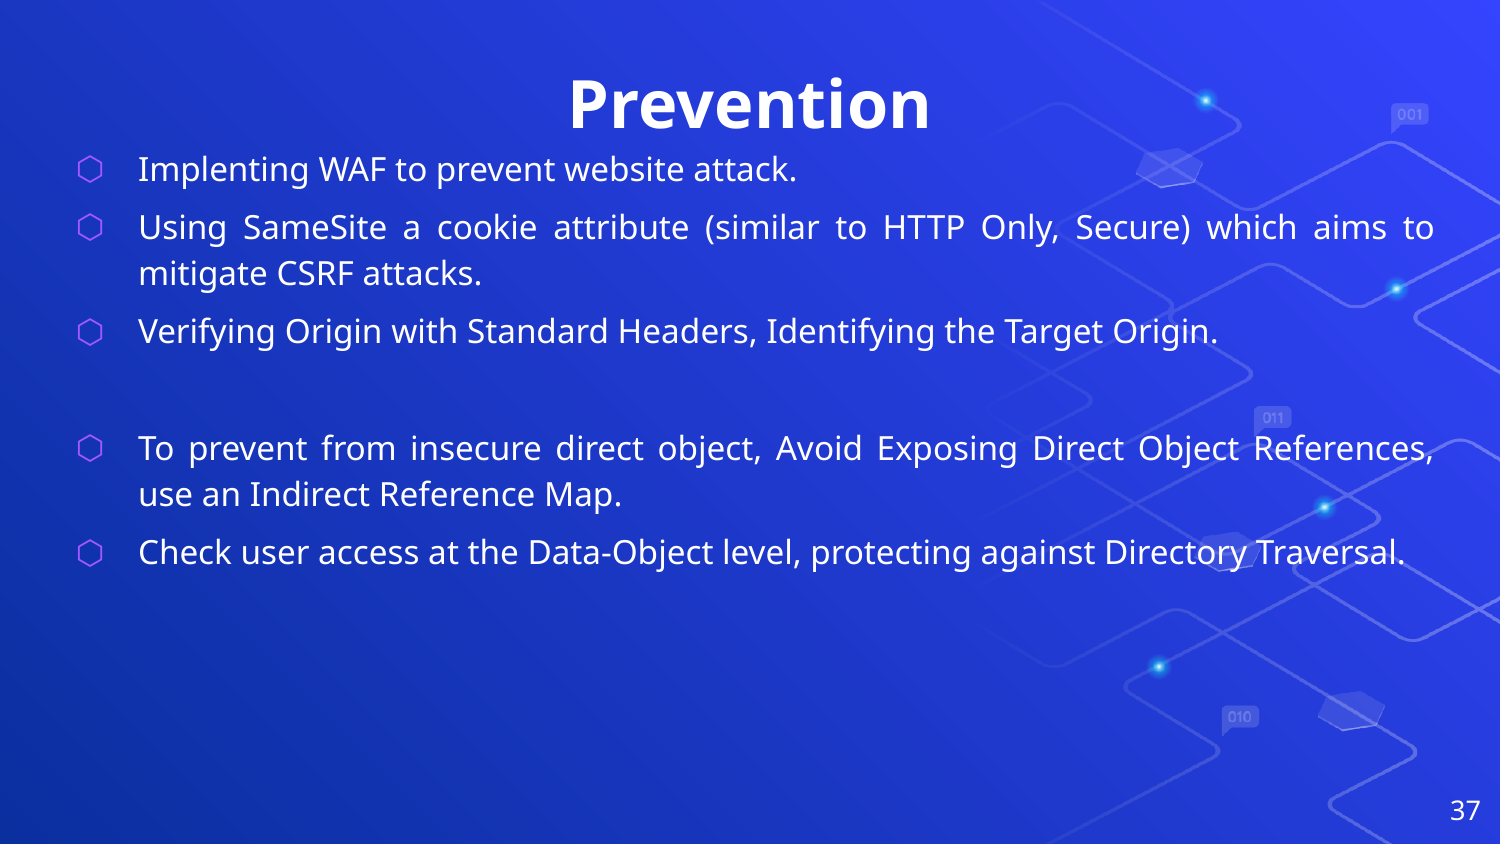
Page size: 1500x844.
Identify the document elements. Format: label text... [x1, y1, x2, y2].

slide_number 37 [1391, 779, 1482, 844]
picture [0, 0, 1500, 844]
title Prevention [256, 1, 1244, 141]
list Implenting WAF to prevent website attack. Using SameSite a cookie attribute (similar to HTTP Only, Secure) which aims to mitigate CSRF attacks. Verifying Origin with Standard Headers, Identifying the Target Origin. To prevent from insecure direct object, Avoid Exposing Direct Object References, use an Indirect Reference Map. Check user access at the Data-Object level, protecting against Directory Traversal. [63, 141, 1437, 770]
